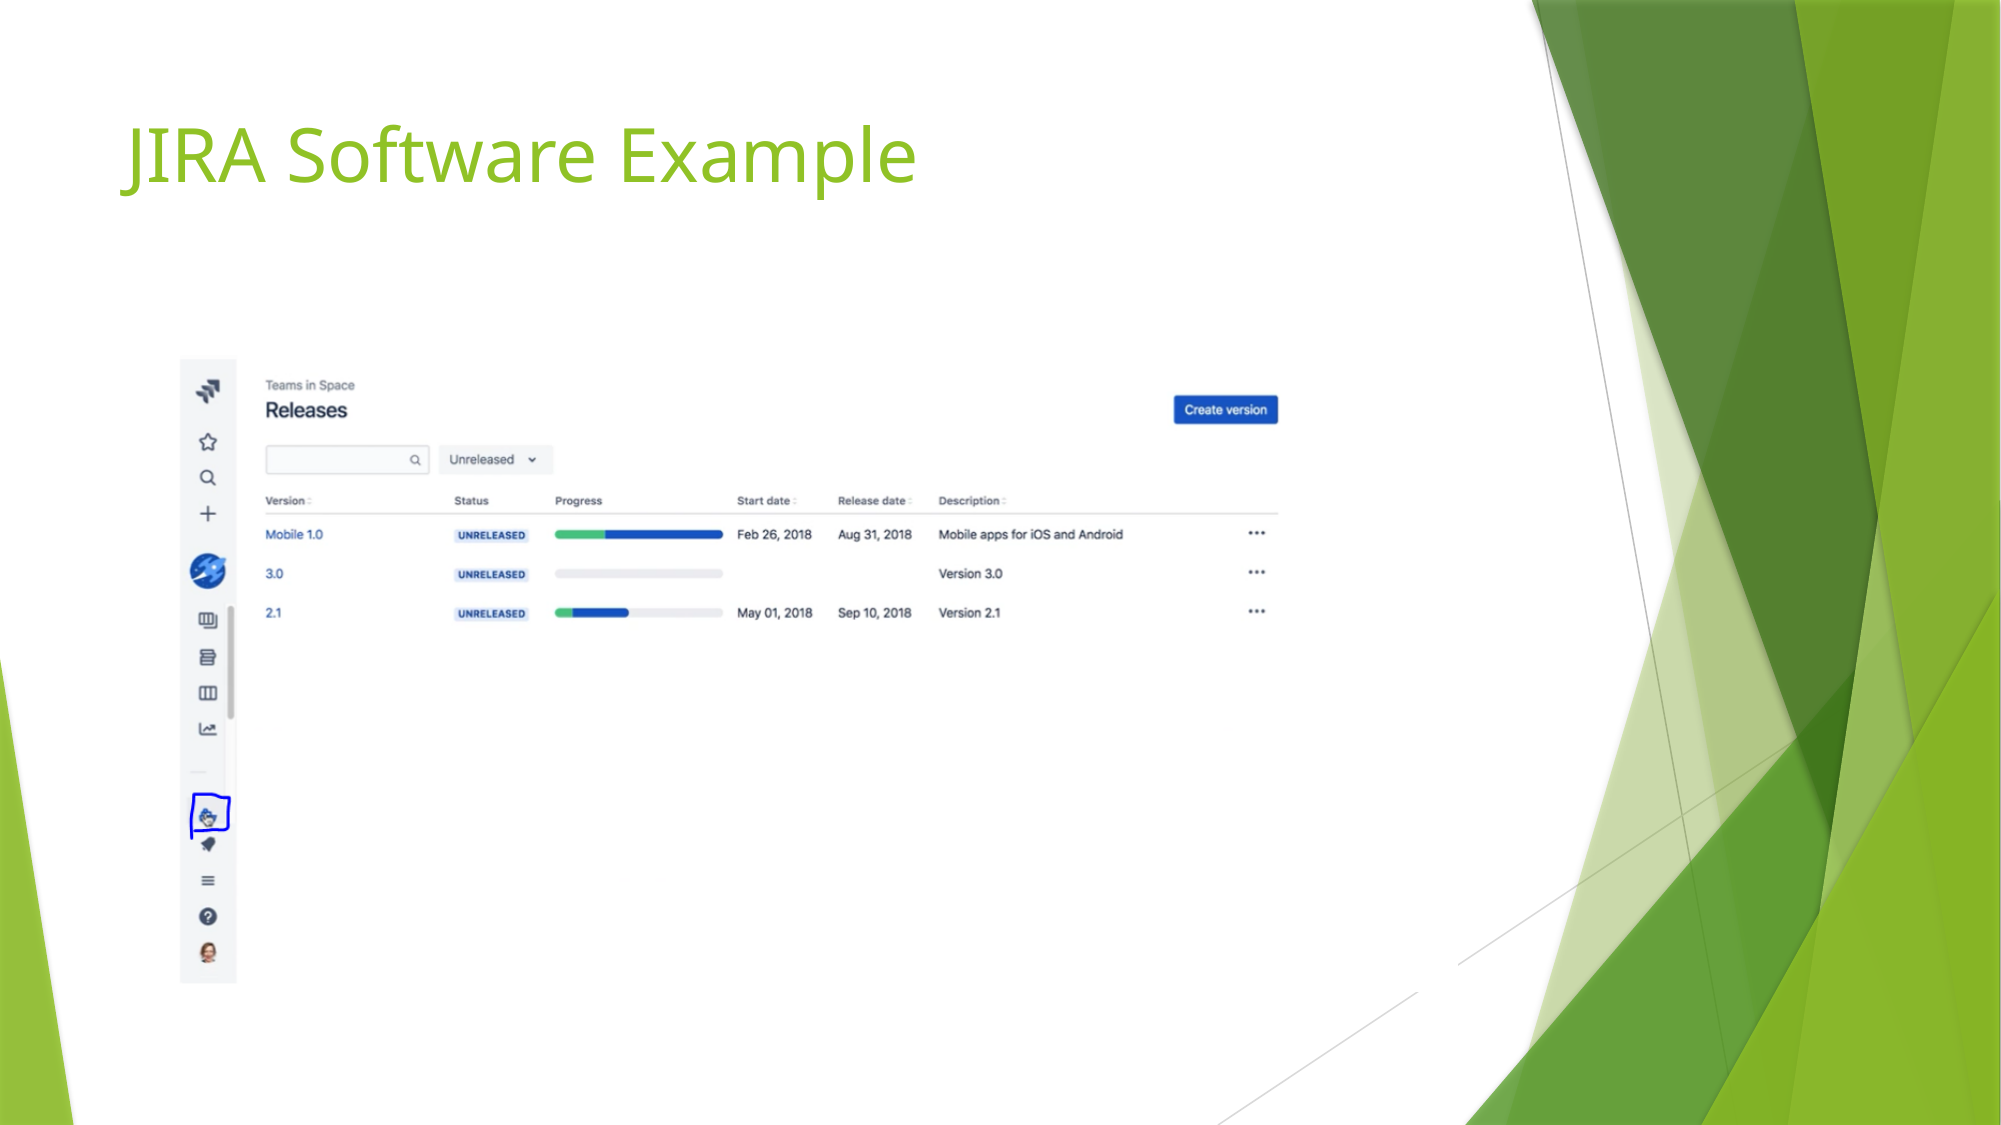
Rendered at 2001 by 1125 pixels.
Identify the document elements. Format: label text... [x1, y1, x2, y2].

title JIRA Software Example [111, 99, 1522, 317]
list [174, 353, 1458, 992]
